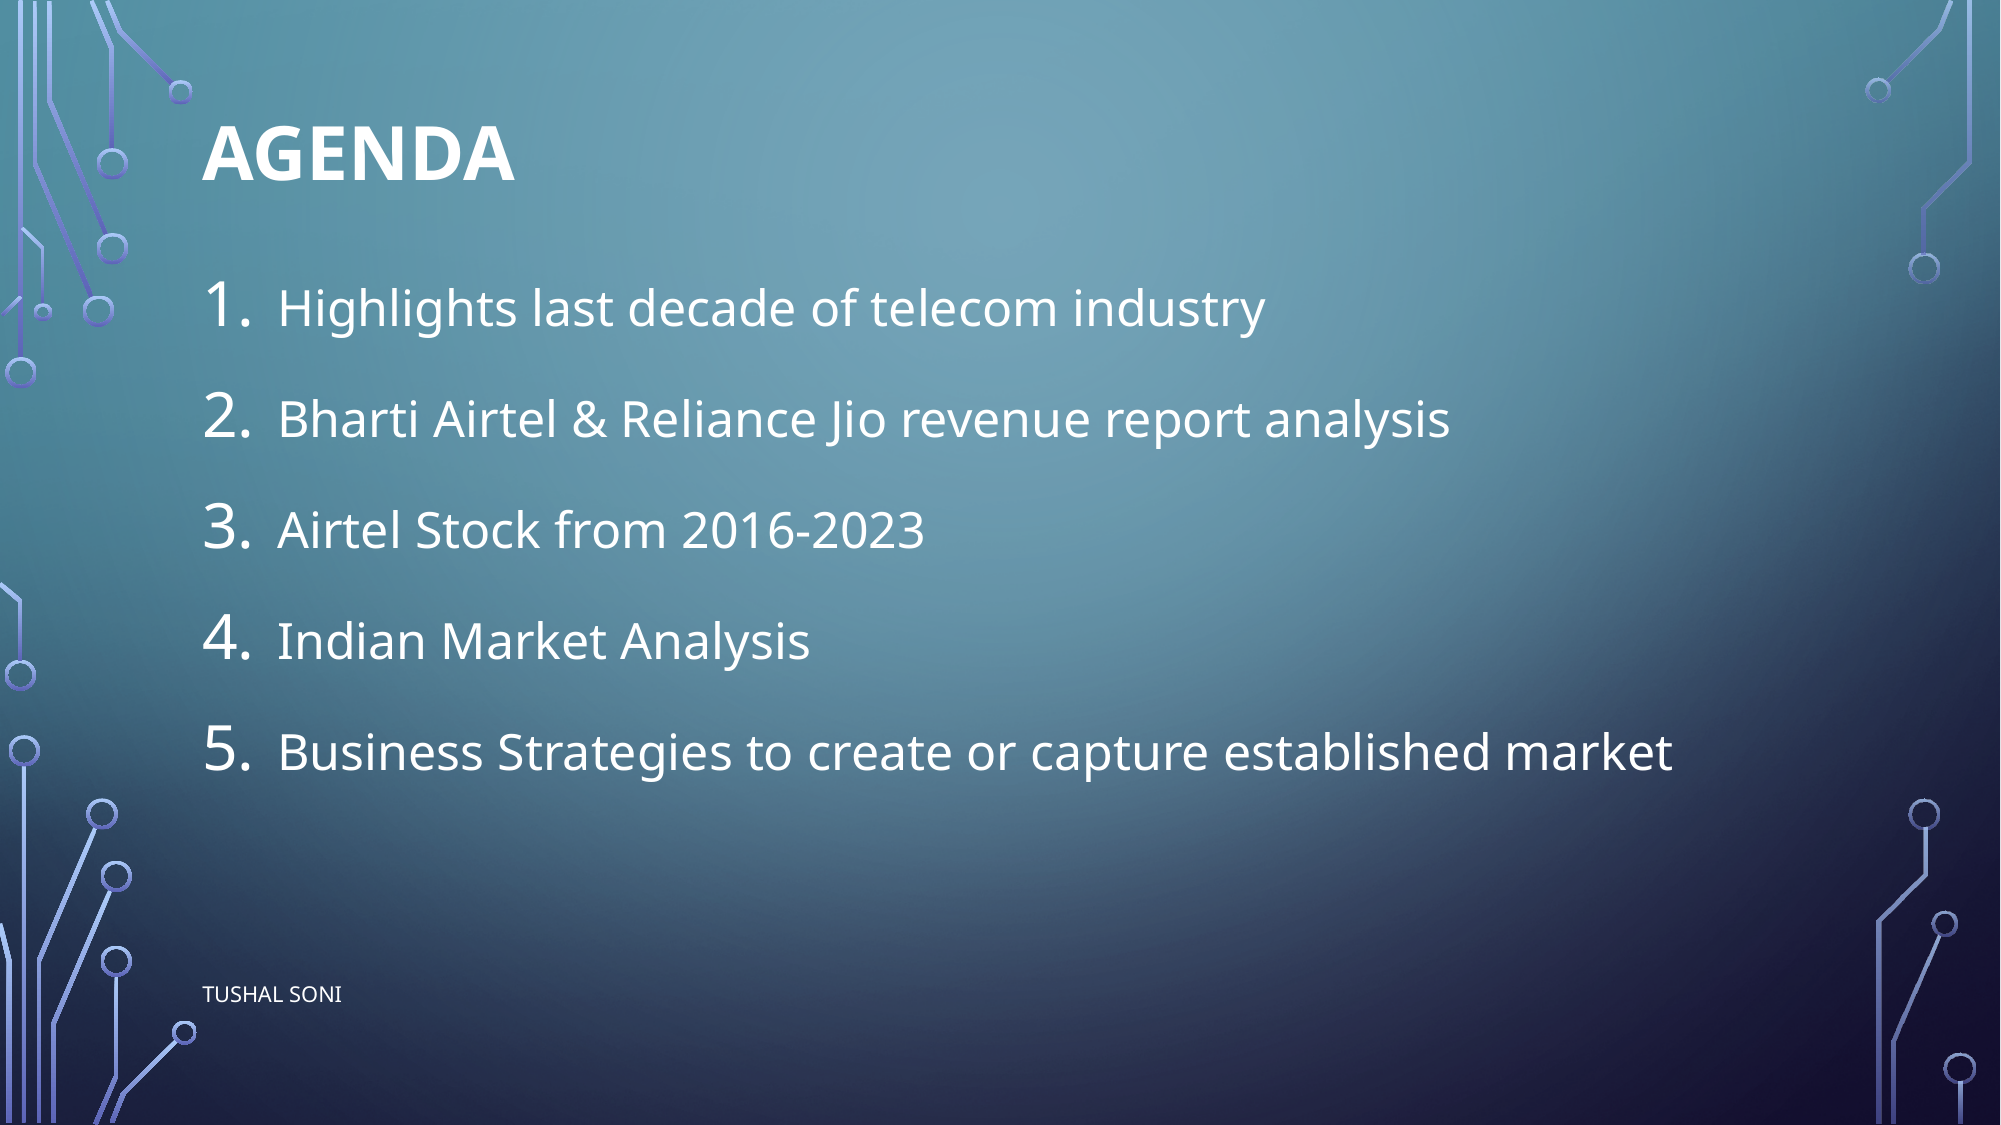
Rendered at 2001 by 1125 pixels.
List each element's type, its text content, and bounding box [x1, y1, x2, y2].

list Highlights last decade of telecom industry Bharti Airtel & Reliance Jio revenue report analysis Airtel Stock from 2016-2023 Indian Market Analysis Business Strategies to create or capture established market [187, 239, 1813, 950]
title agenda [187, 101, 1813, 211]
footer Tushal Soni [187, 965, 1211, 1025]
